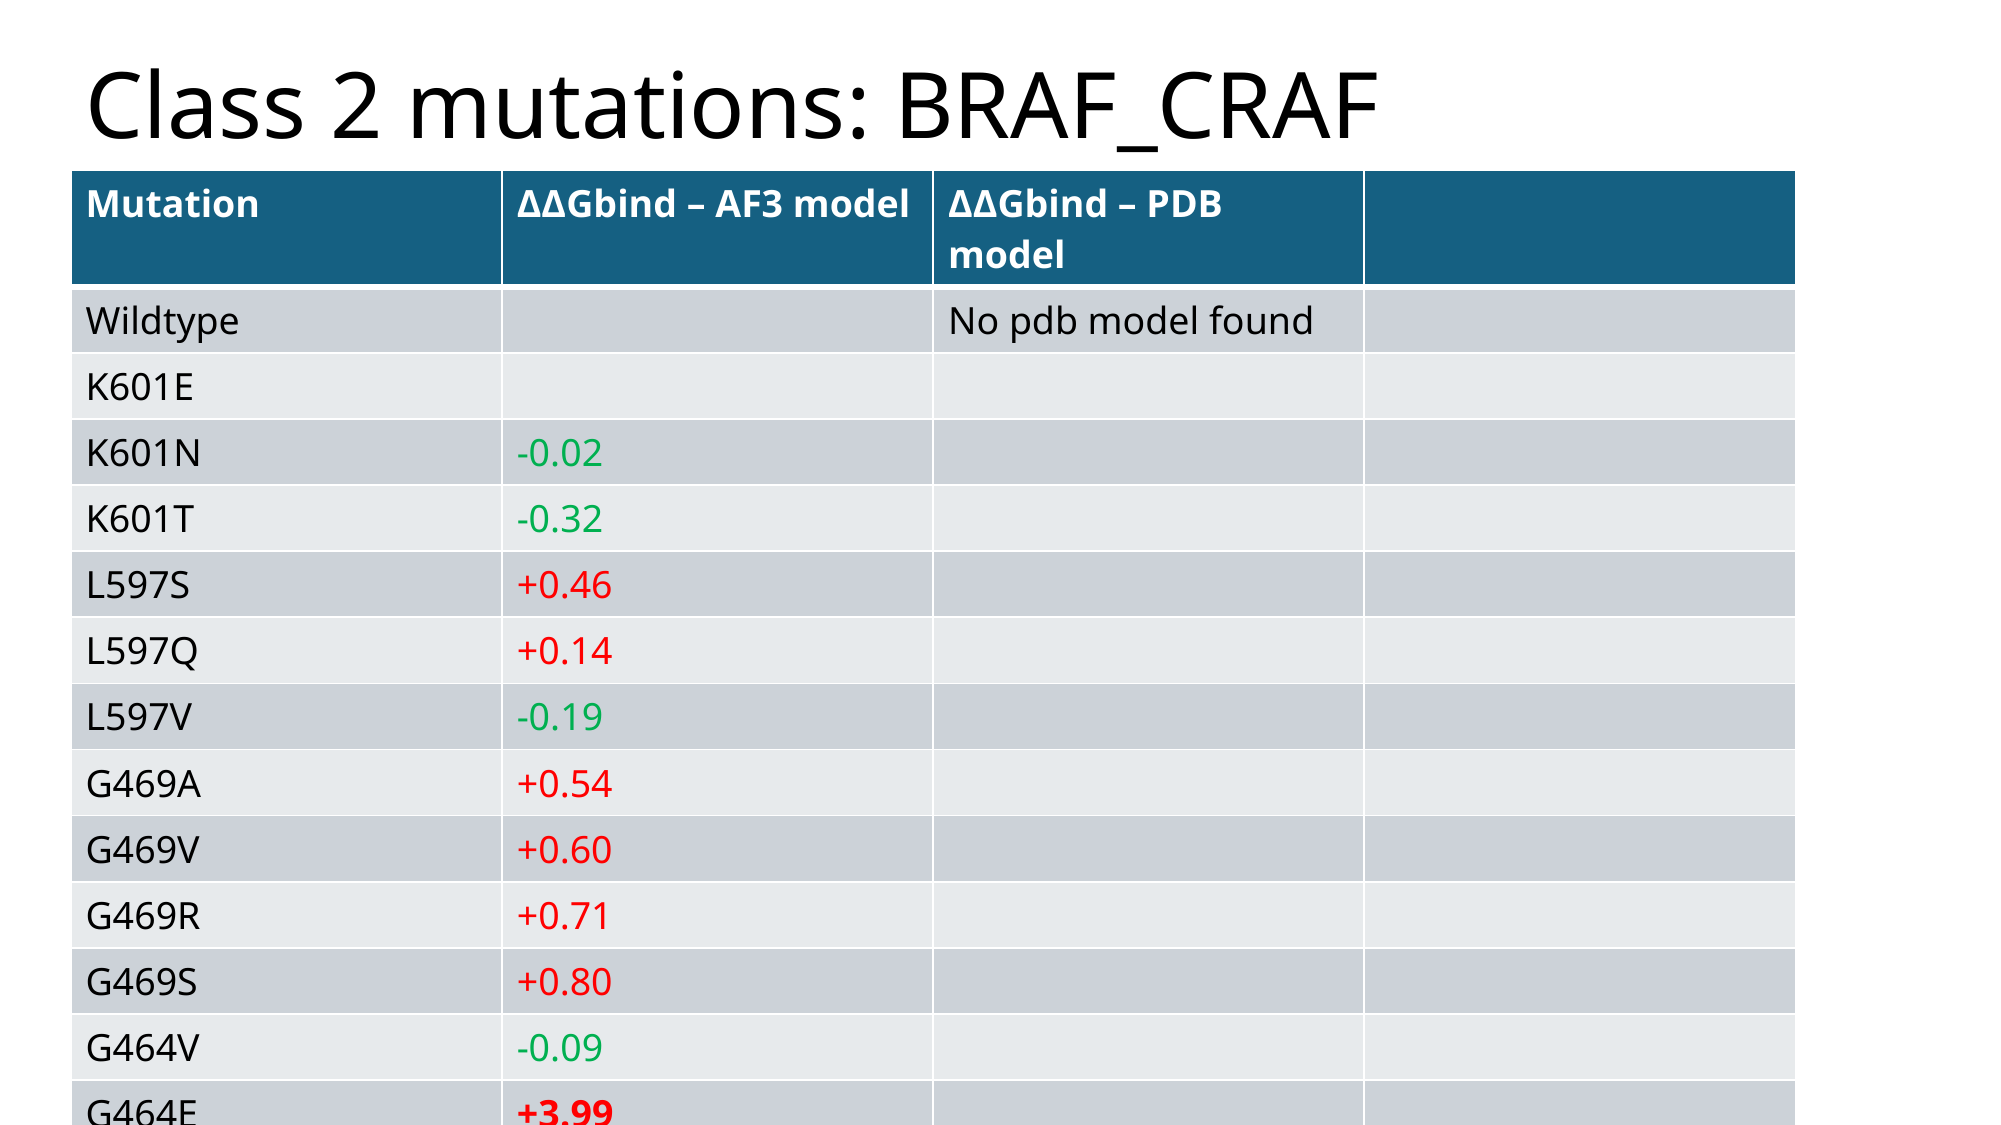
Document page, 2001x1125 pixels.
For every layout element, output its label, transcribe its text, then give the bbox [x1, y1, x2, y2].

table_cell [1365, 1081, 1795, 1125]
table_cell [934, 750, 1363, 815]
table_cell G464V [72, 1015, 501, 1079]
table_cell [1365, 816, 1795, 881]
table_cell [1365, 290, 1795, 352]
table_cell [934, 684, 1363, 749]
table_cell [934, 883, 1363, 947]
table_header ΔΔGbind – AF3 model [503, 171, 932, 284]
table_cell +0.80 [503, 949, 932, 1013]
table_cell G469S [72, 949, 501, 1013]
table_header Mutation [72, 171, 501, 284]
table_cell L597Q [72, 618, 501, 683]
table_cell +0.54 [503, 750, 932, 815]
table_cell [1365, 883, 1795, 947]
table_cell L597V [72, 684, 501, 749]
table_cell G469V [72, 816, 501, 881]
table_cell -0.19 [503, 684, 932, 749]
table_cell [1365, 420, 1795, 484]
table_cell [1365, 486, 1795, 550]
table_cell [1365, 949, 1795, 1013]
table_cell [934, 486, 1363, 550]
table_cell -0.02 [503, 420, 932, 484]
table_cell [934, 949, 1363, 1013]
table_cell K601T [72, 486, 501, 550]
table_cell No pdb model found [934, 290, 1363, 352]
table_cell [934, 552, 1363, 616]
table_cell +0.14 [503, 618, 932, 683]
table_cell G469A [72, 750, 501, 815]
table_cell -0.32 [503, 486, 932, 550]
table_cell [934, 816, 1363, 881]
table_cell +0.60 [503, 816, 932, 881]
table_cell K601N [72, 420, 501, 484]
table_cell L597S [72, 552, 501, 616]
table_cell [1365, 1015, 1795, 1079]
table_cell [503, 354, 932, 418]
table_cell +0.71 [503, 883, 932, 947]
table_cell [1365, 618, 1795, 683]
table_cell [934, 1015, 1363, 1079]
table_cell [934, 618, 1363, 683]
table_cell [503, 290, 932, 352]
table_header [1365, 171, 1795, 284]
table_cell [934, 354, 1363, 418]
table_cell K601E [72, 354, 501, 418]
table_cell [1365, 750, 1795, 815]
table_cell +3.99 [503, 1081, 932, 1125]
table_cell [1365, 684, 1795, 749]
table_cell G469R [72, 883, 501, 947]
table_header ΔΔGbind – PDB model [934, 171, 1363, 284]
table_cell [934, 1081, 1363, 1125]
title Class 2 mutations: BRAF_CRAF [70, 0, 1796, 169]
table_cell [934, 420, 1363, 484]
table_cell -0.09 [503, 1015, 932, 1079]
table_cell +0.46 [503, 552, 932, 616]
table_cell [1365, 552, 1795, 616]
table_cell Wildtype [72, 290, 501, 352]
table_cell G464E [72, 1081, 501, 1125]
table_cell [1365, 354, 1795, 418]
